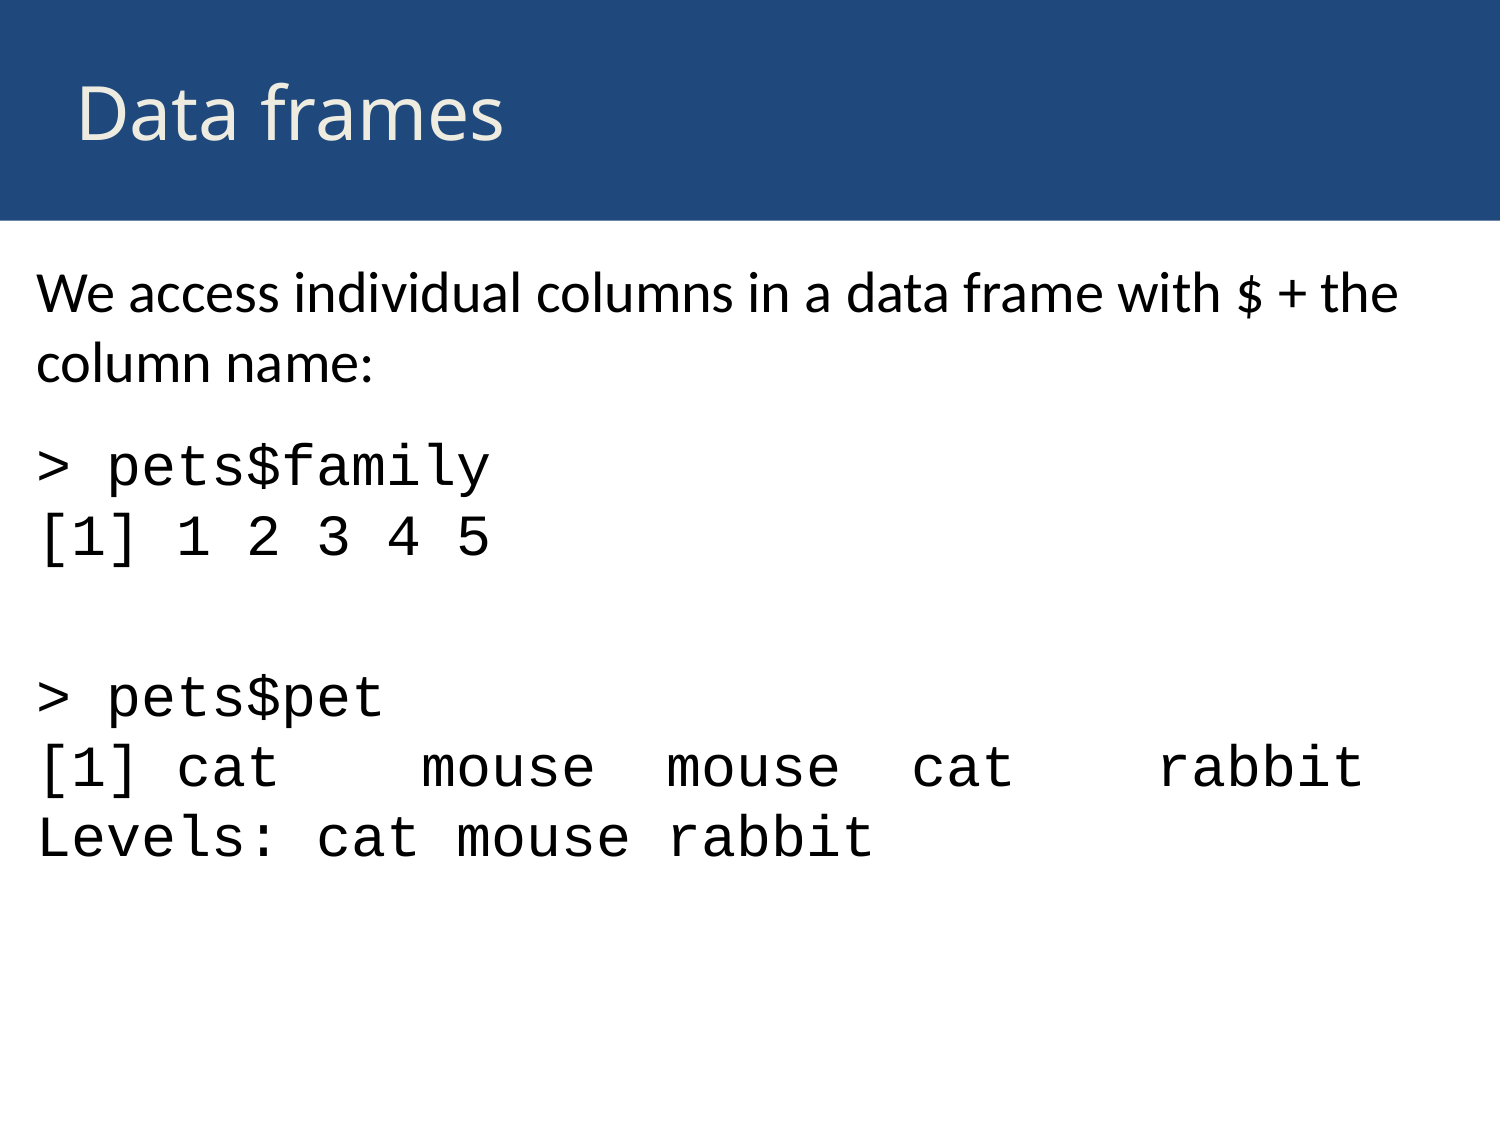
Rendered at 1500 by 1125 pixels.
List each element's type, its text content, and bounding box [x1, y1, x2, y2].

text_box > pets$family [1] 1 2 3 4 5 [21, 419, 1500, 575]
text_box We access individual columns in a data frame with $ + the column name: [21, 246, 1420, 402]
title Data frames [0, 0, 1500, 221]
text_box > pets$pet [1] cat mouse mouse cat rabbit Levels: cat mouse rabbit [21, 650, 1500, 876]
